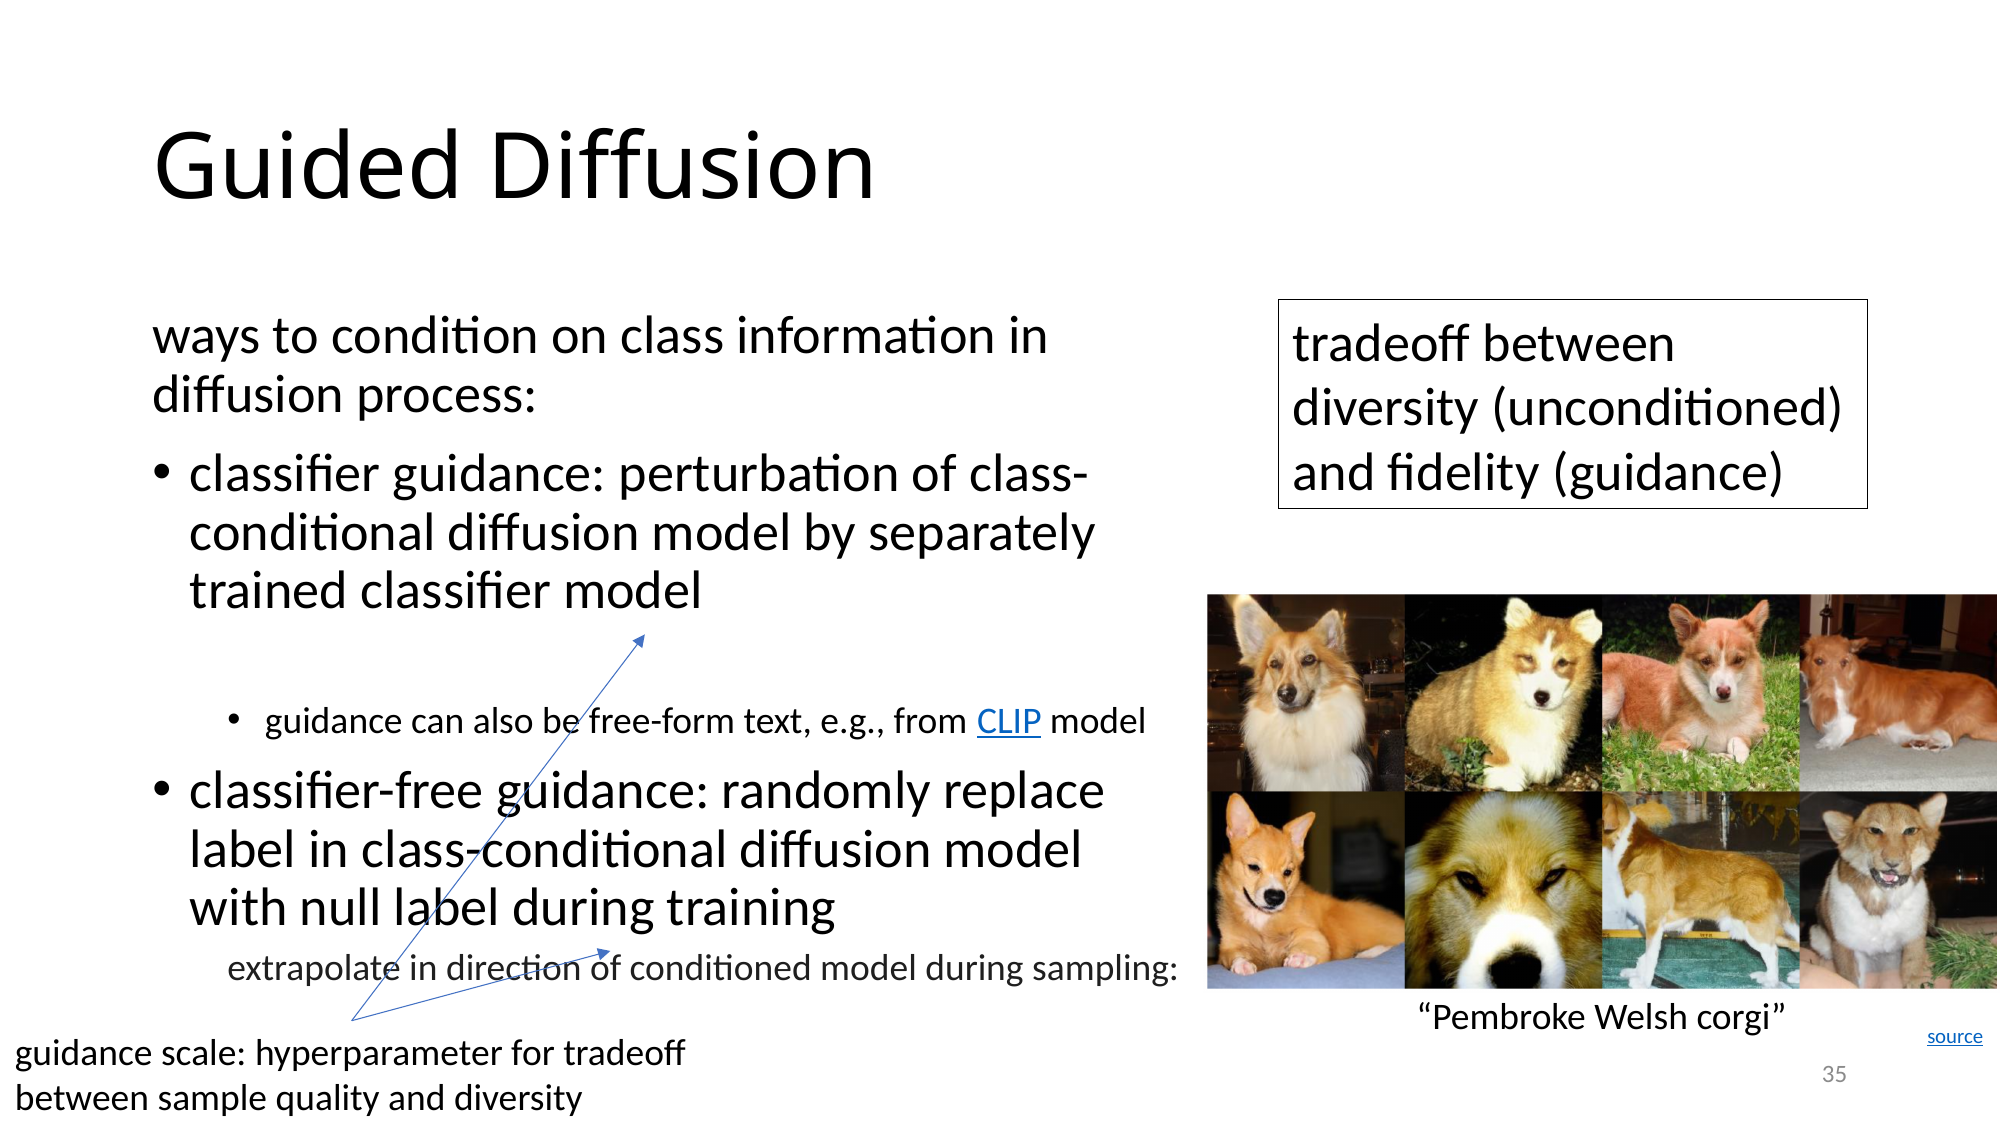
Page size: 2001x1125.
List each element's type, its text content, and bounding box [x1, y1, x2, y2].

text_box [351, 634, 645, 1021]
text_box tradeoff between diversity (unconditioned) and fidelity (guidance) [1278, 299, 1868, 509]
picture [1203, 591, 2000, 993]
title Guided Diffusion [137, 59, 1863, 278]
text_box “Pembroke Welsh corgi” [1401, 993, 1803, 1045]
slide_number 35 [1412, 1042, 1863, 1103]
text_box source [1912, 1014, 2000, 1055]
text_box guidance scale: hyperparameter for tradeoff between sample quality and diversity [0, 1020, 704, 1125]
